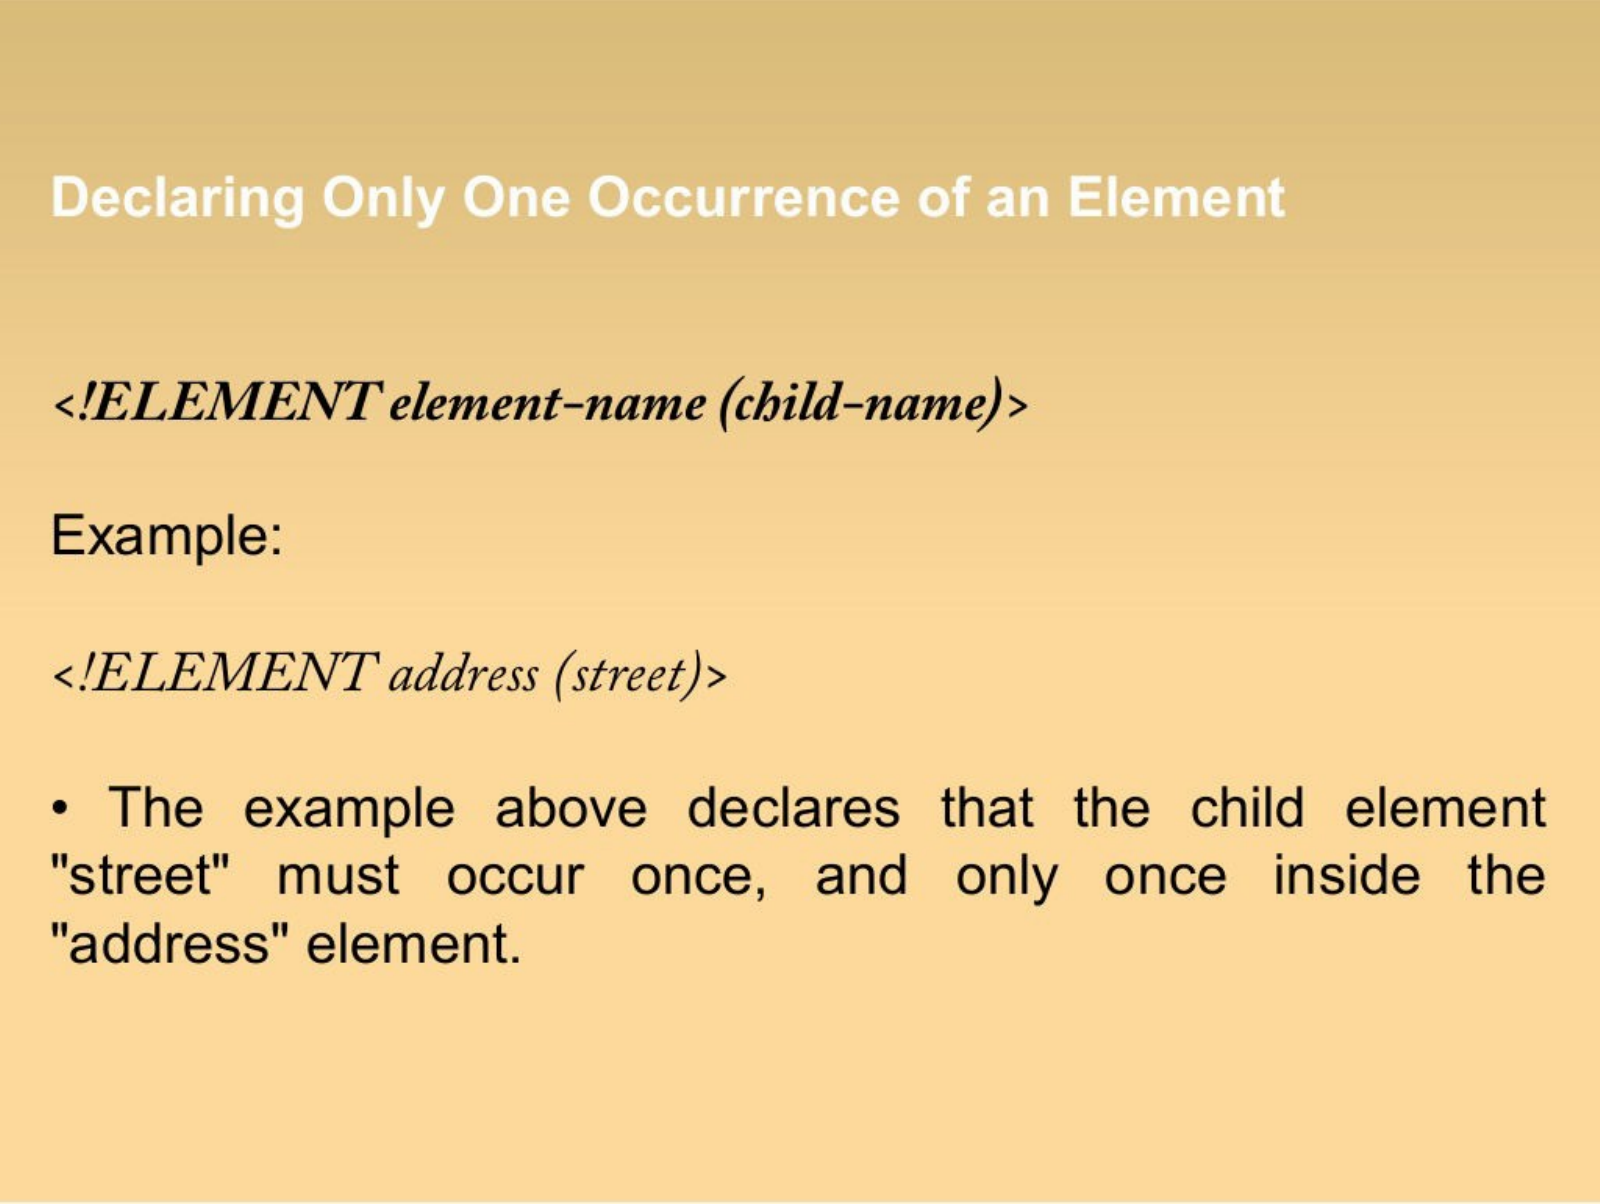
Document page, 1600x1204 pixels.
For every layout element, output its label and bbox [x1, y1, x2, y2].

text_box [0, 0, 1600, 1204]
